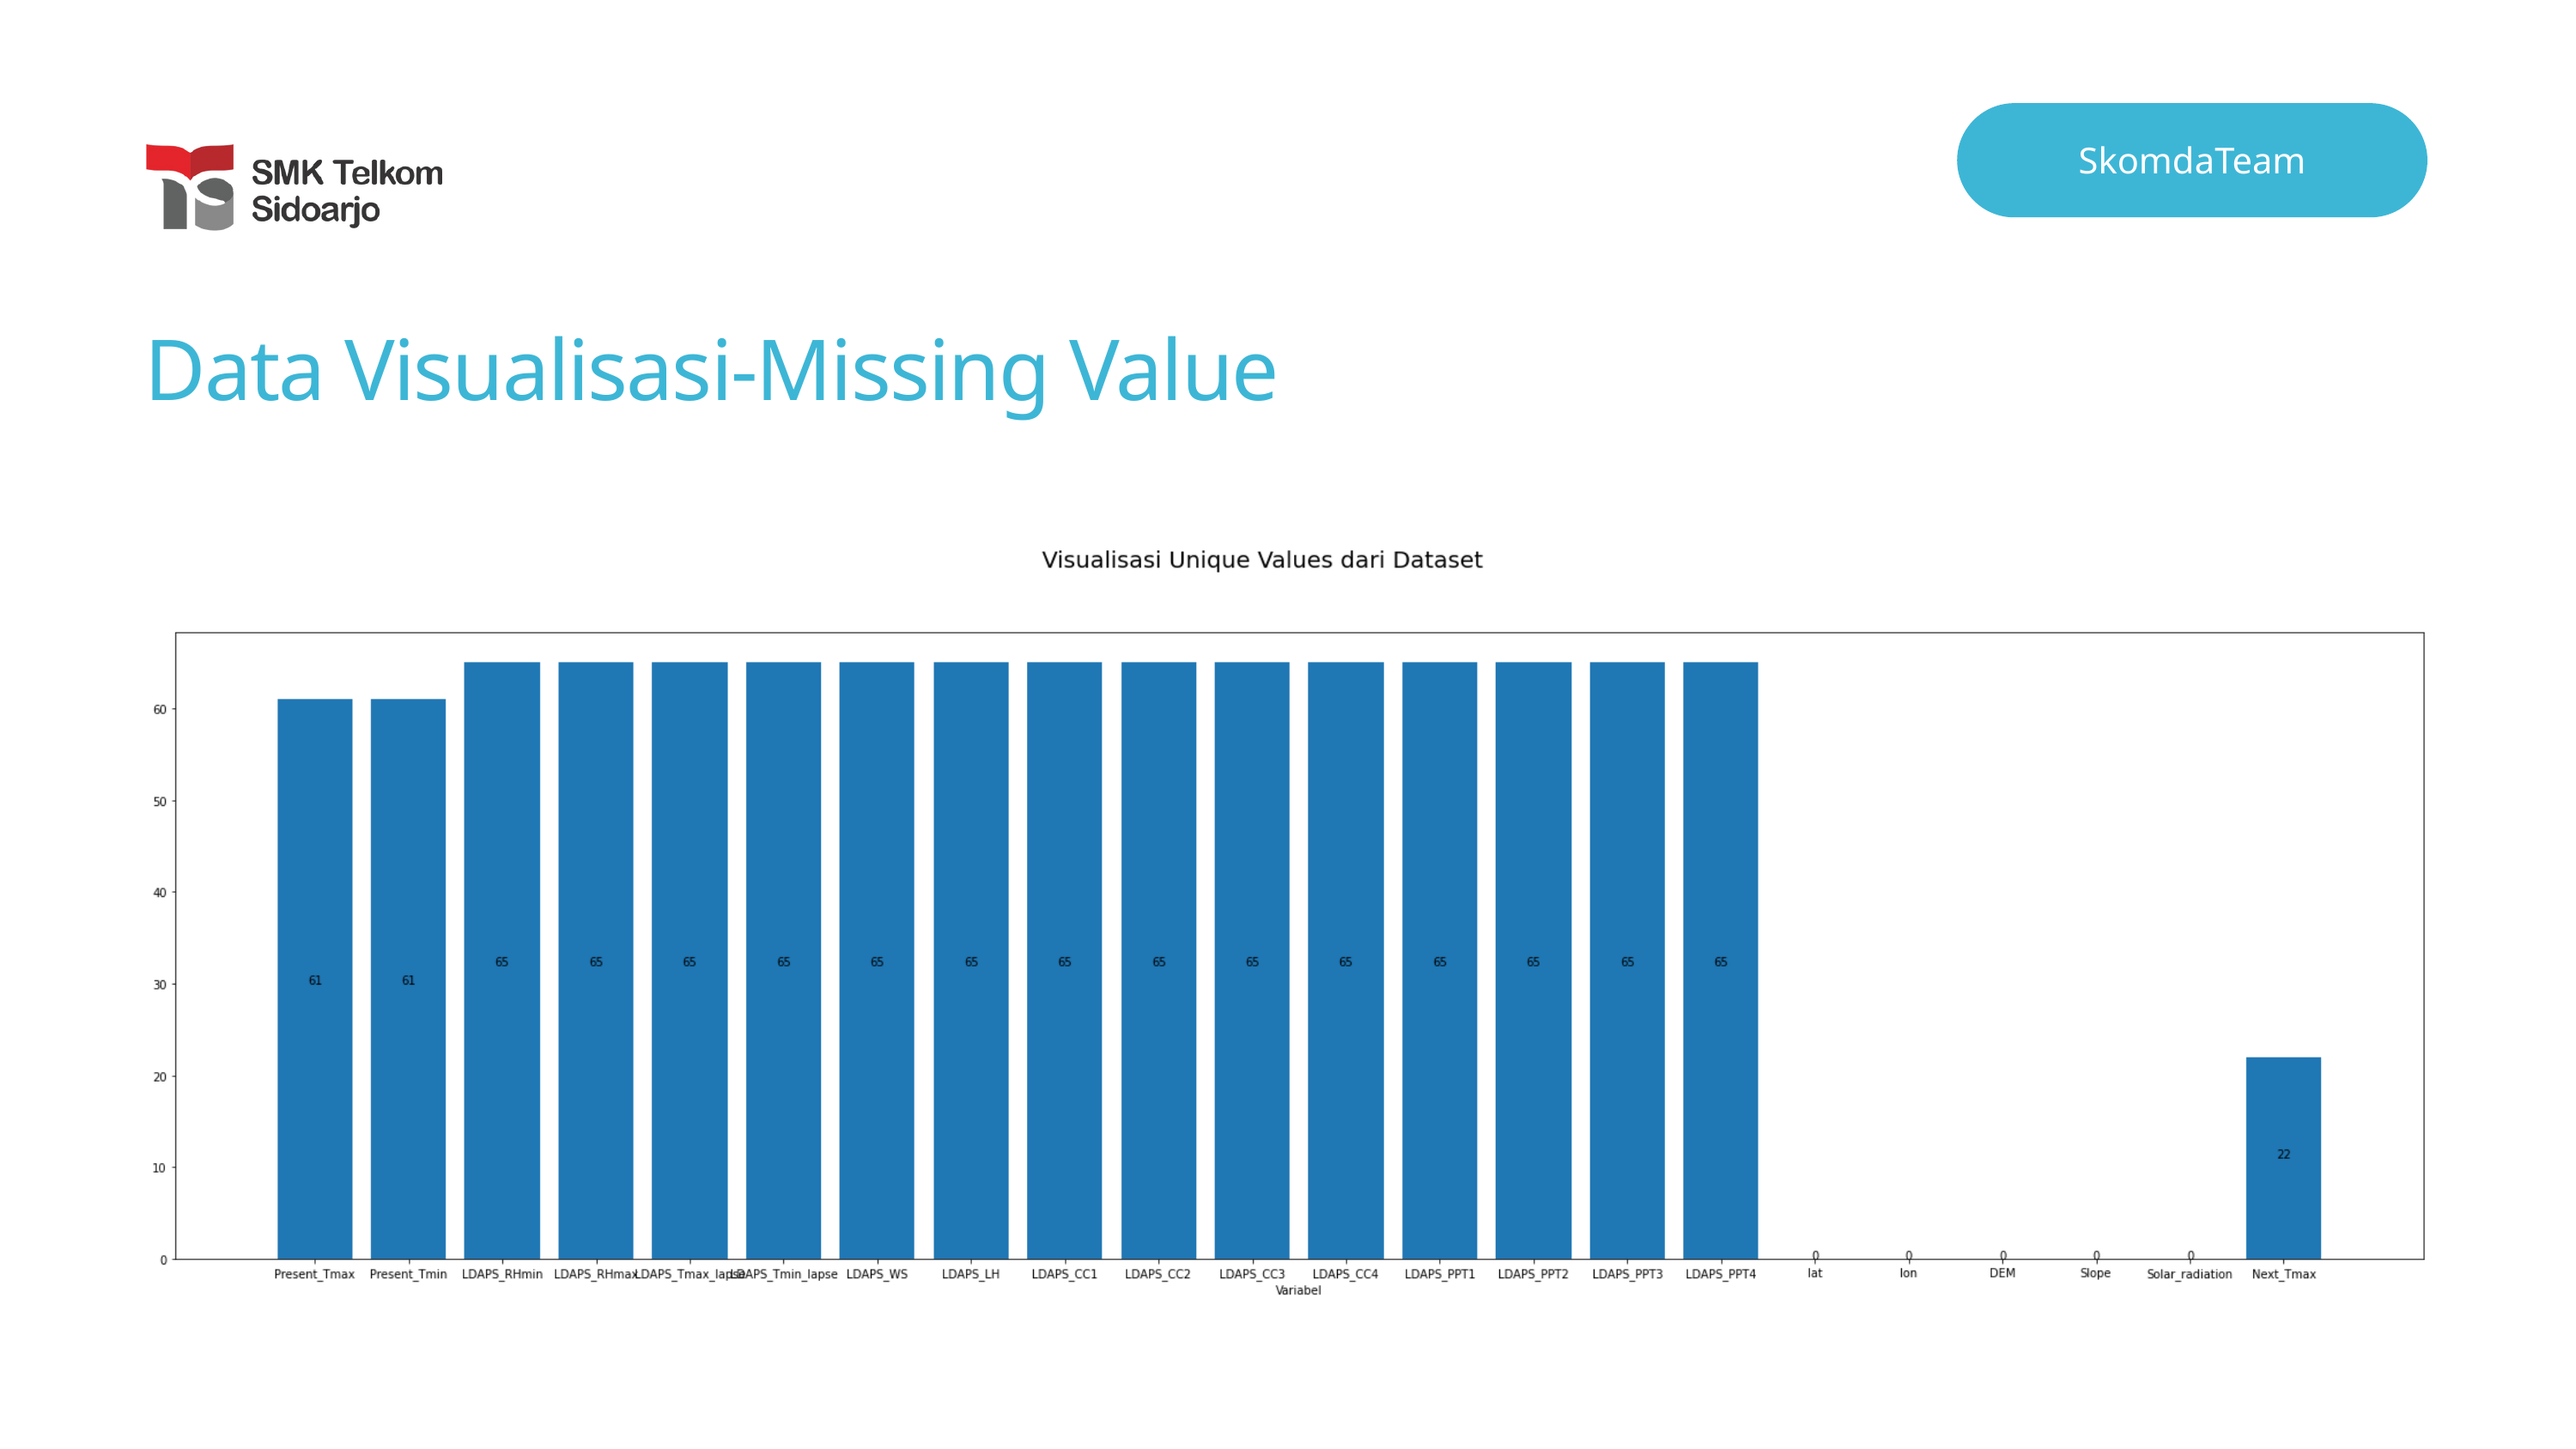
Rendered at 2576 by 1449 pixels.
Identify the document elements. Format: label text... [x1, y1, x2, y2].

picture [144, 543, 2432, 1304]
picture [144, 144, 442, 233]
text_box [1956, 102, 2428, 218]
text_box Data Visualisasi-Missing Value [144, 316, 1400, 418]
